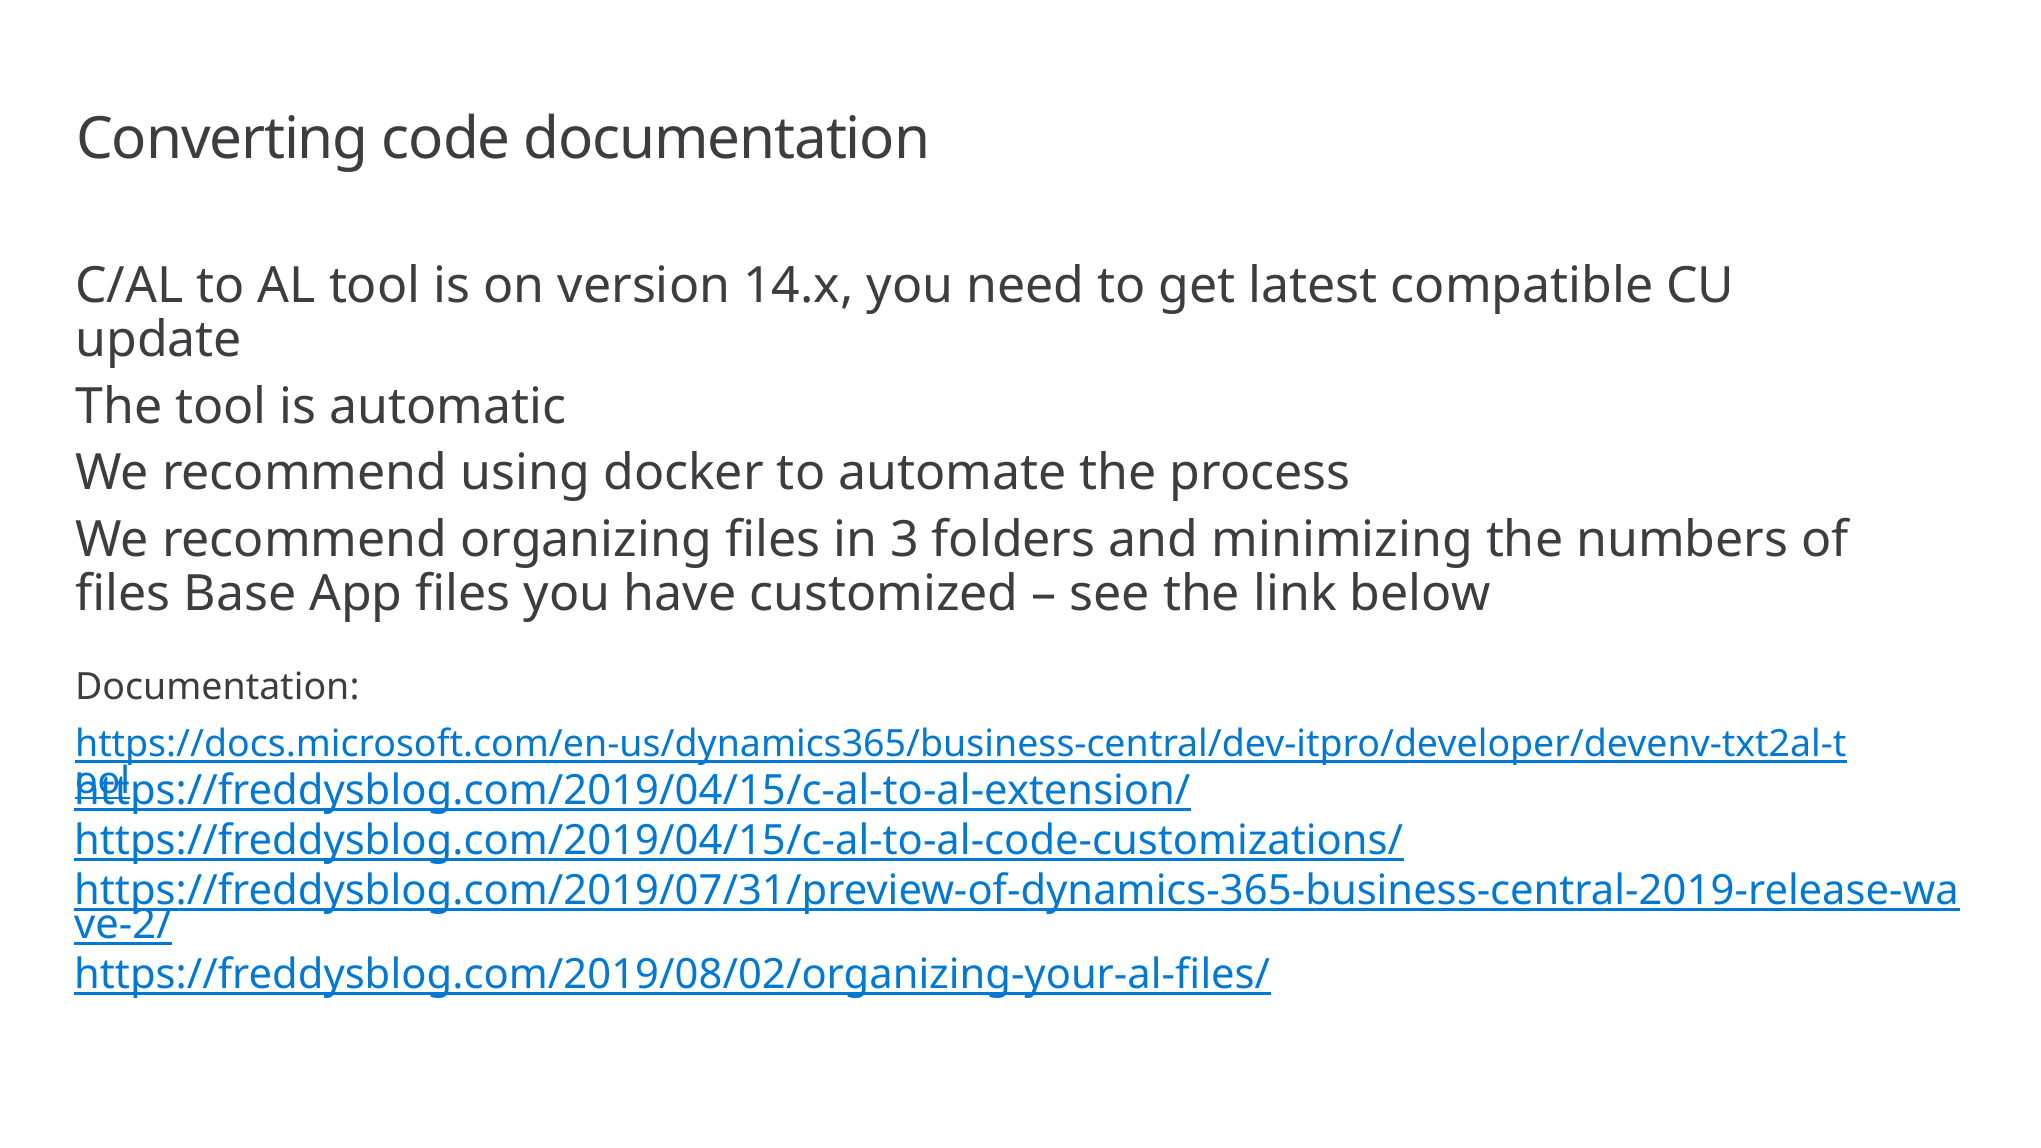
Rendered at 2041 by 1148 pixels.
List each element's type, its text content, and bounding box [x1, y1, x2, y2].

text_box C/AL to AL tool is on version 14.x, you need to get latest compatible CU update The tool is automatic We recommend using docker to automate the process We recommend organizing files in 3 folders and minimizing the numbers of files Base App files you have customized – see the link below [45, 235, 1930, 779]
list https://freddysblog.com/2019/04/15/c-al-to-al-extension/ https://freddysblog.com/2019/04/15/c-al-to-al-code-customizations/ https://freddysblog.com/2019/07/31/preview-of-dynamics-365-business-central-2019-release-wave-2/ https://freddysblog.com/2019/08/02/organizing-your-al-files/ [74, 769, 1967, 1022]
title Converting code documentation [76, 103, 1969, 172]
text_box Documentation: https://docs.microsoft.com/en-us/dynamics365/business-central/dev-itpro/developer/devenv-txt2al-tool [60, 659, 1870, 774]
